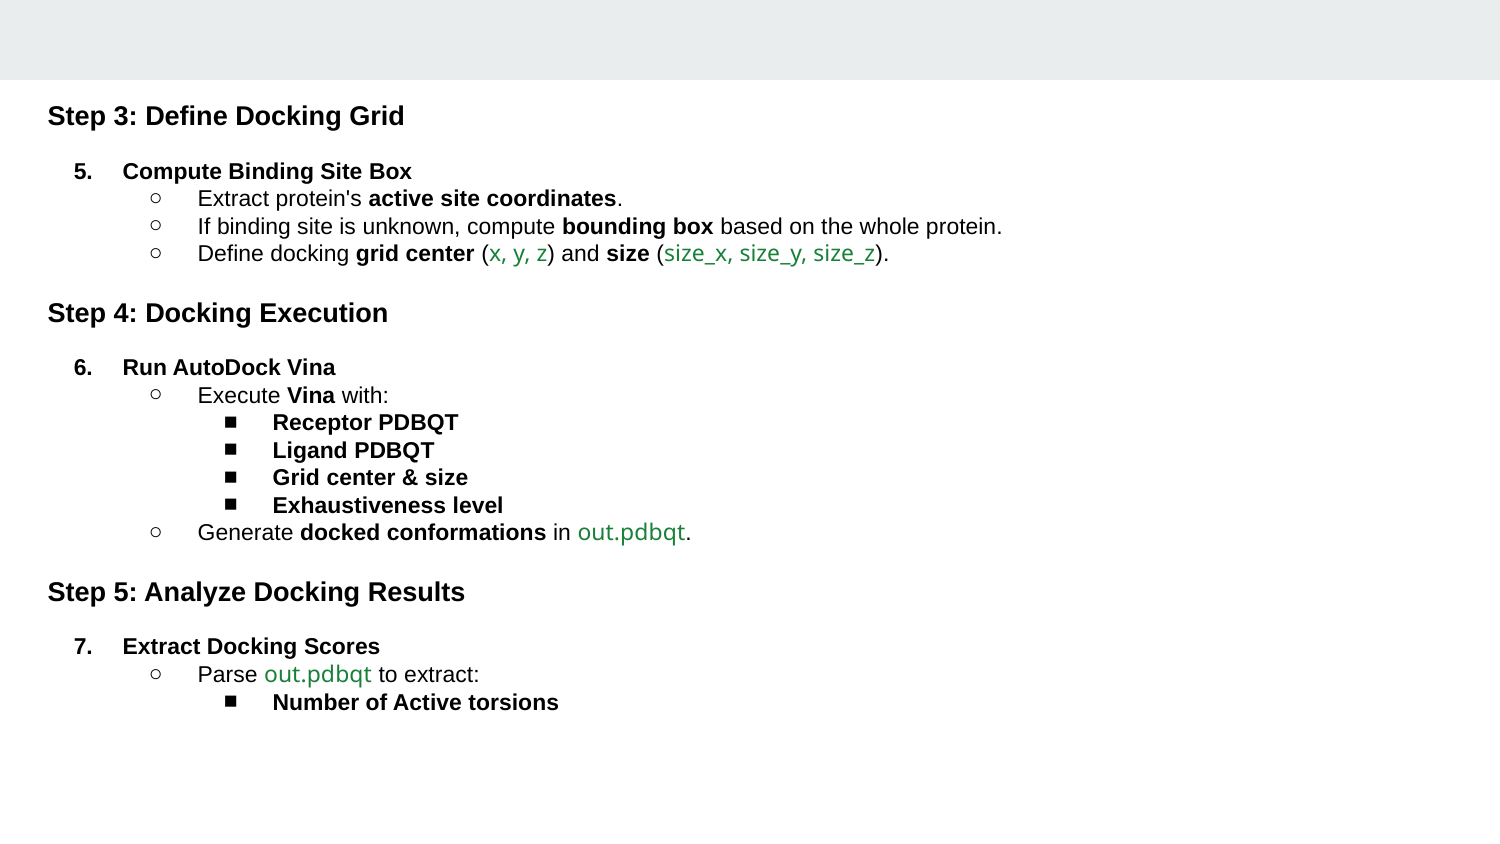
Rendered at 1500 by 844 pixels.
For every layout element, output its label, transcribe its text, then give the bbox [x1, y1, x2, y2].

title Step 3: Define Docking Grid Compute Binding Site Box Extract protein's active site coordinates. If binding site is unknown, compute bounding box based on the whole protein. Define docking grid center (x, y, z) and size (size_x, size_y, size_z). Step 4: Docking Execution Run AutoDock Vina Execute Vina with: Receptor PDBQT Ligand PDBQT Grid center & size Exhaustiveness level Generate docked conformations in out.pdbqt. Step 5: Analyze Docking Results Extract Docking Scores Parse out.pdbqt to extract: Number of Active torsions [32, 83, 1480, 844]
